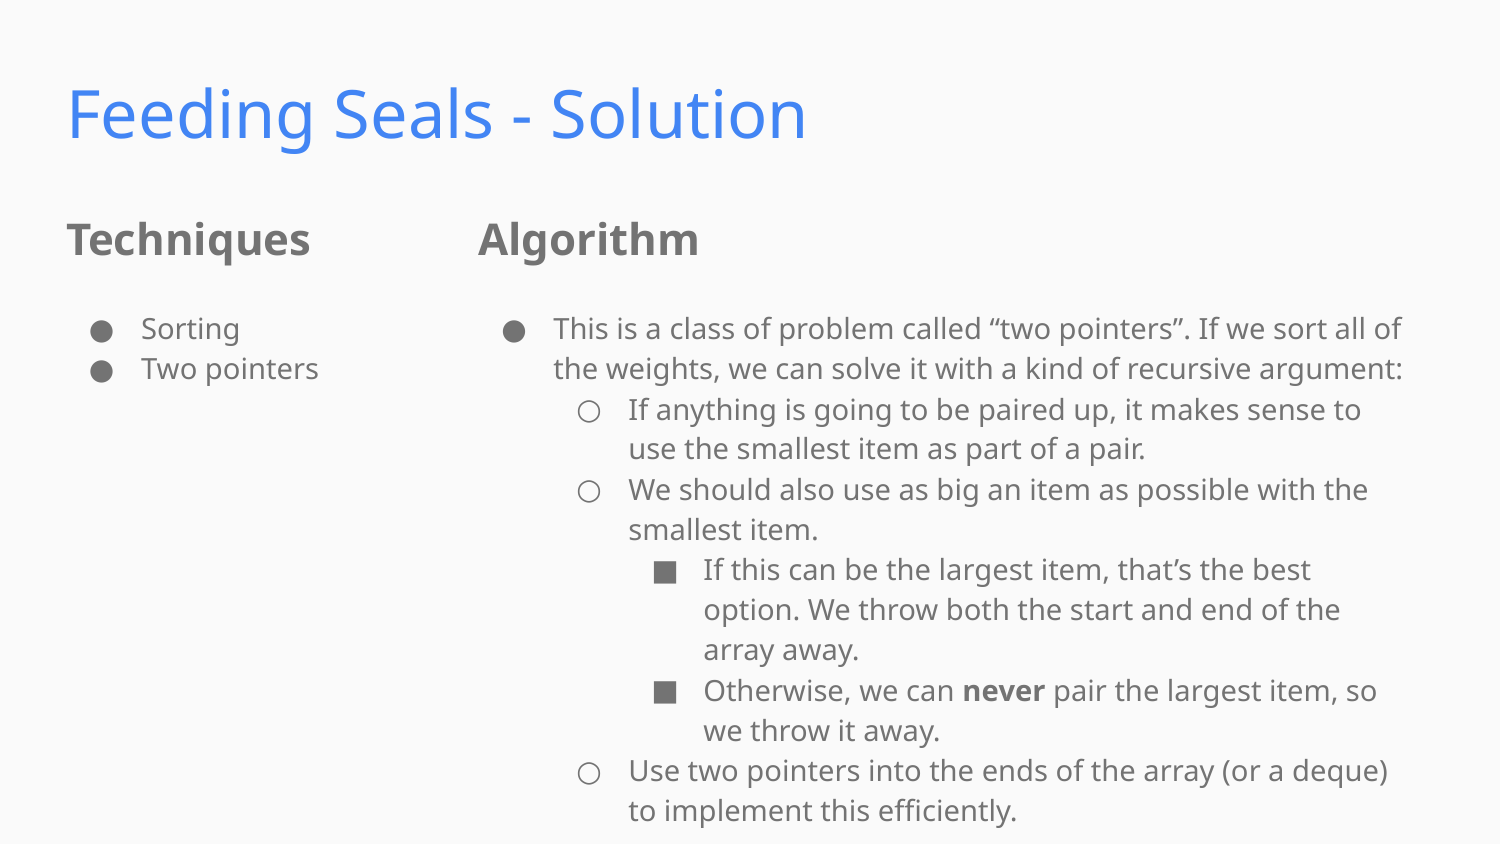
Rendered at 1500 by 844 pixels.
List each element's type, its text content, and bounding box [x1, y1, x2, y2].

title Feeding Seals - Solution [51, 64, 1449, 167]
list Sorting Two pointers [51, 290, 463, 787]
list Algorithm [463, 189, 1449, 286]
list This is a class of problem called “two pointers”. If we sort all of the weights, we can solve it with a kind of recursive argument: If anything is going to be paired up, it makes sense to use the smallest item as part of a pair. We should also use as big an item as possible with the smallest item. If this can be the largest item, that’s the best option. We throw both the start and end of the array away. Otherwise, we can never pair the largest item, so we throw it away. Use two pointers into the ends of the array (or a deque) to implement this efficiently. [463, 290, 1431, 787]
list Techniques [51, 189, 447, 286]
